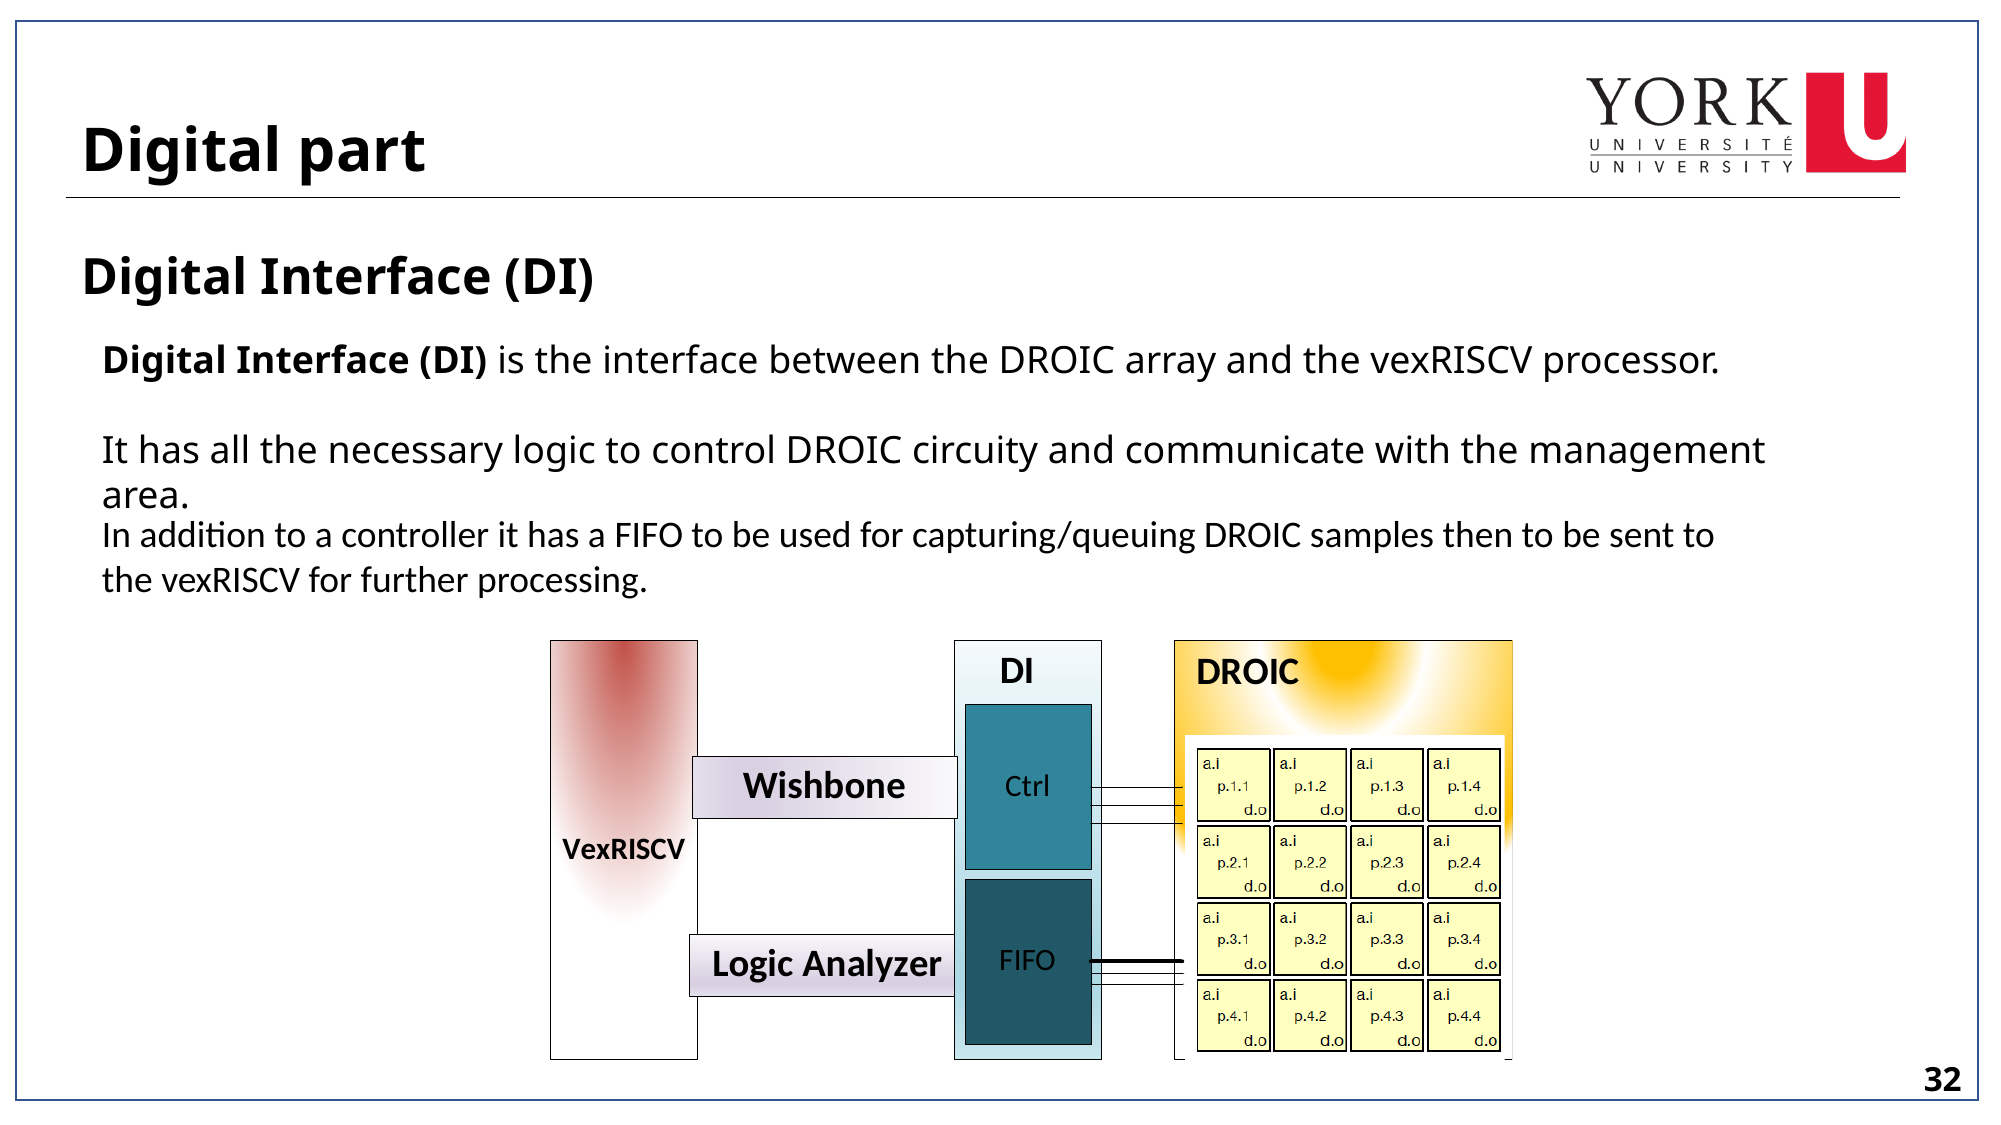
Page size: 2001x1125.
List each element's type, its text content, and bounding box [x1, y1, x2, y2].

picture [1572, 60, 1920, 185]
picture [545, 635, 1513, 1060]
slide_number 32 [1748, 1052, 1977, 1105]
text_box [15, 20, 1979, 1101]
